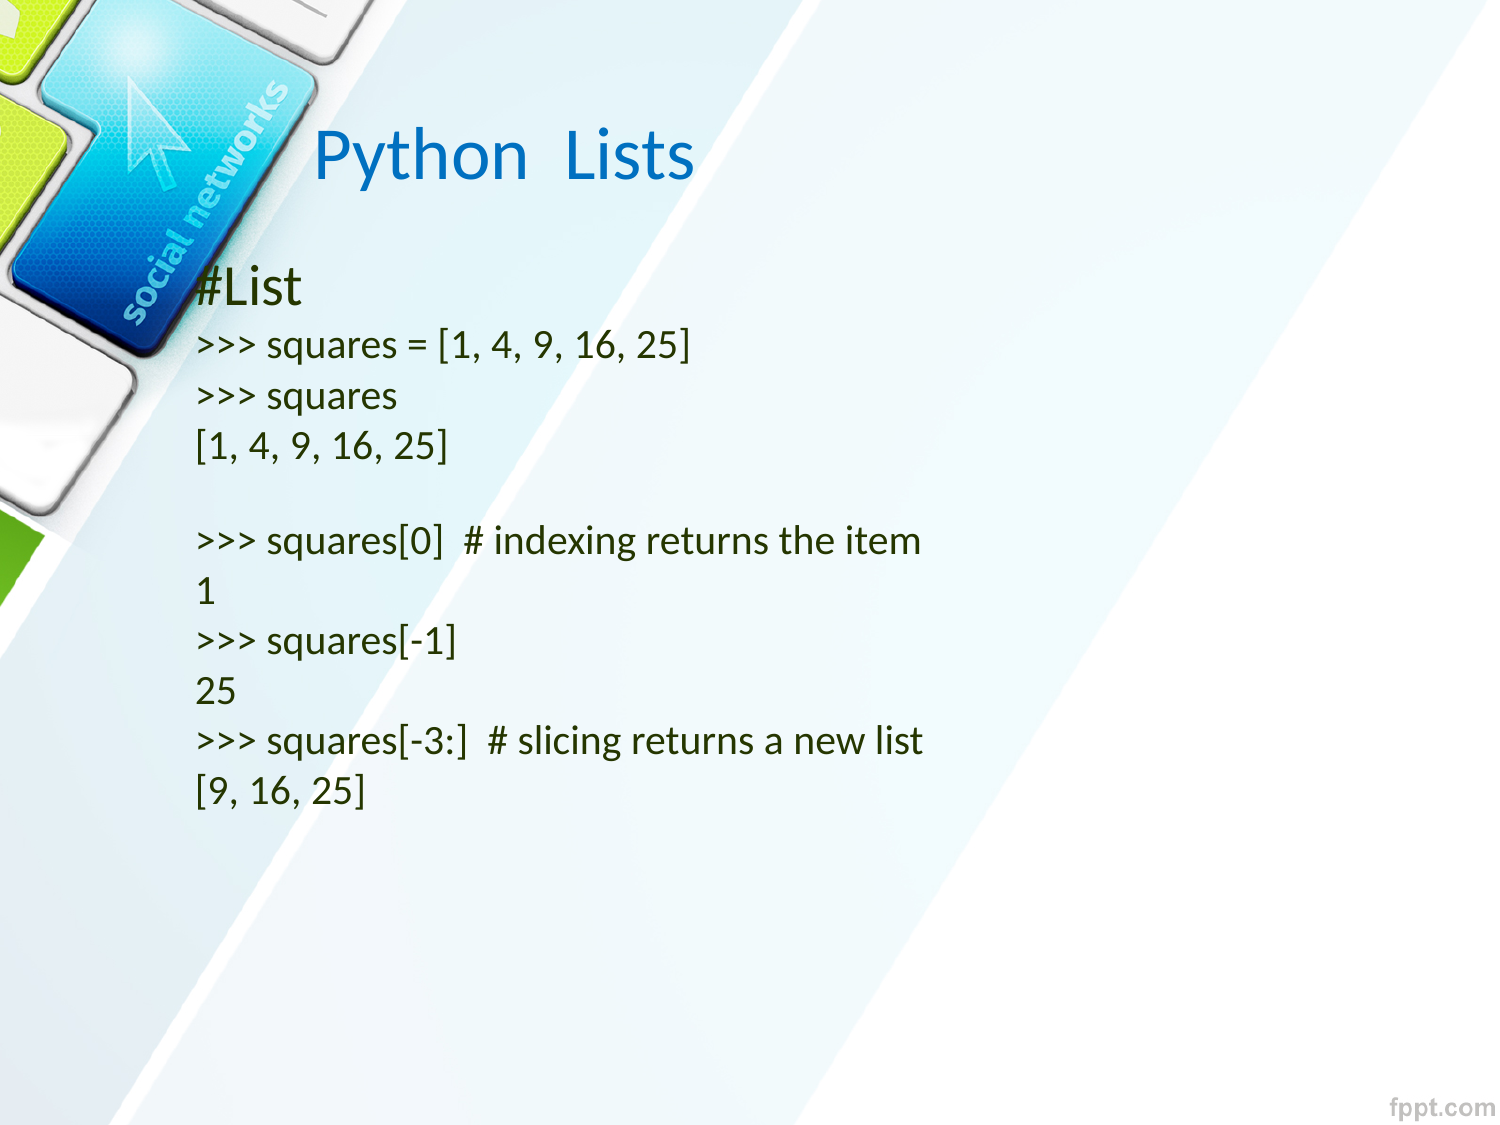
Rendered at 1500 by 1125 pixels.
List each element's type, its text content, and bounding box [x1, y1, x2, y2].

text_box #List >>> squares = [1, 4, 9, 16, 25] >>> squares [1, 4, 9, 16, 25] >>> squares[0] # indexing returns the item 1 >>> squares[-1] 25 >>> squares[-3:] # slicing returns a new list [9, 16, 25] [180, 239, 1470, 1065]
picture [0, 0, 1500, 1125]
text_box Python Lists [299, 86, 1427, 212]
